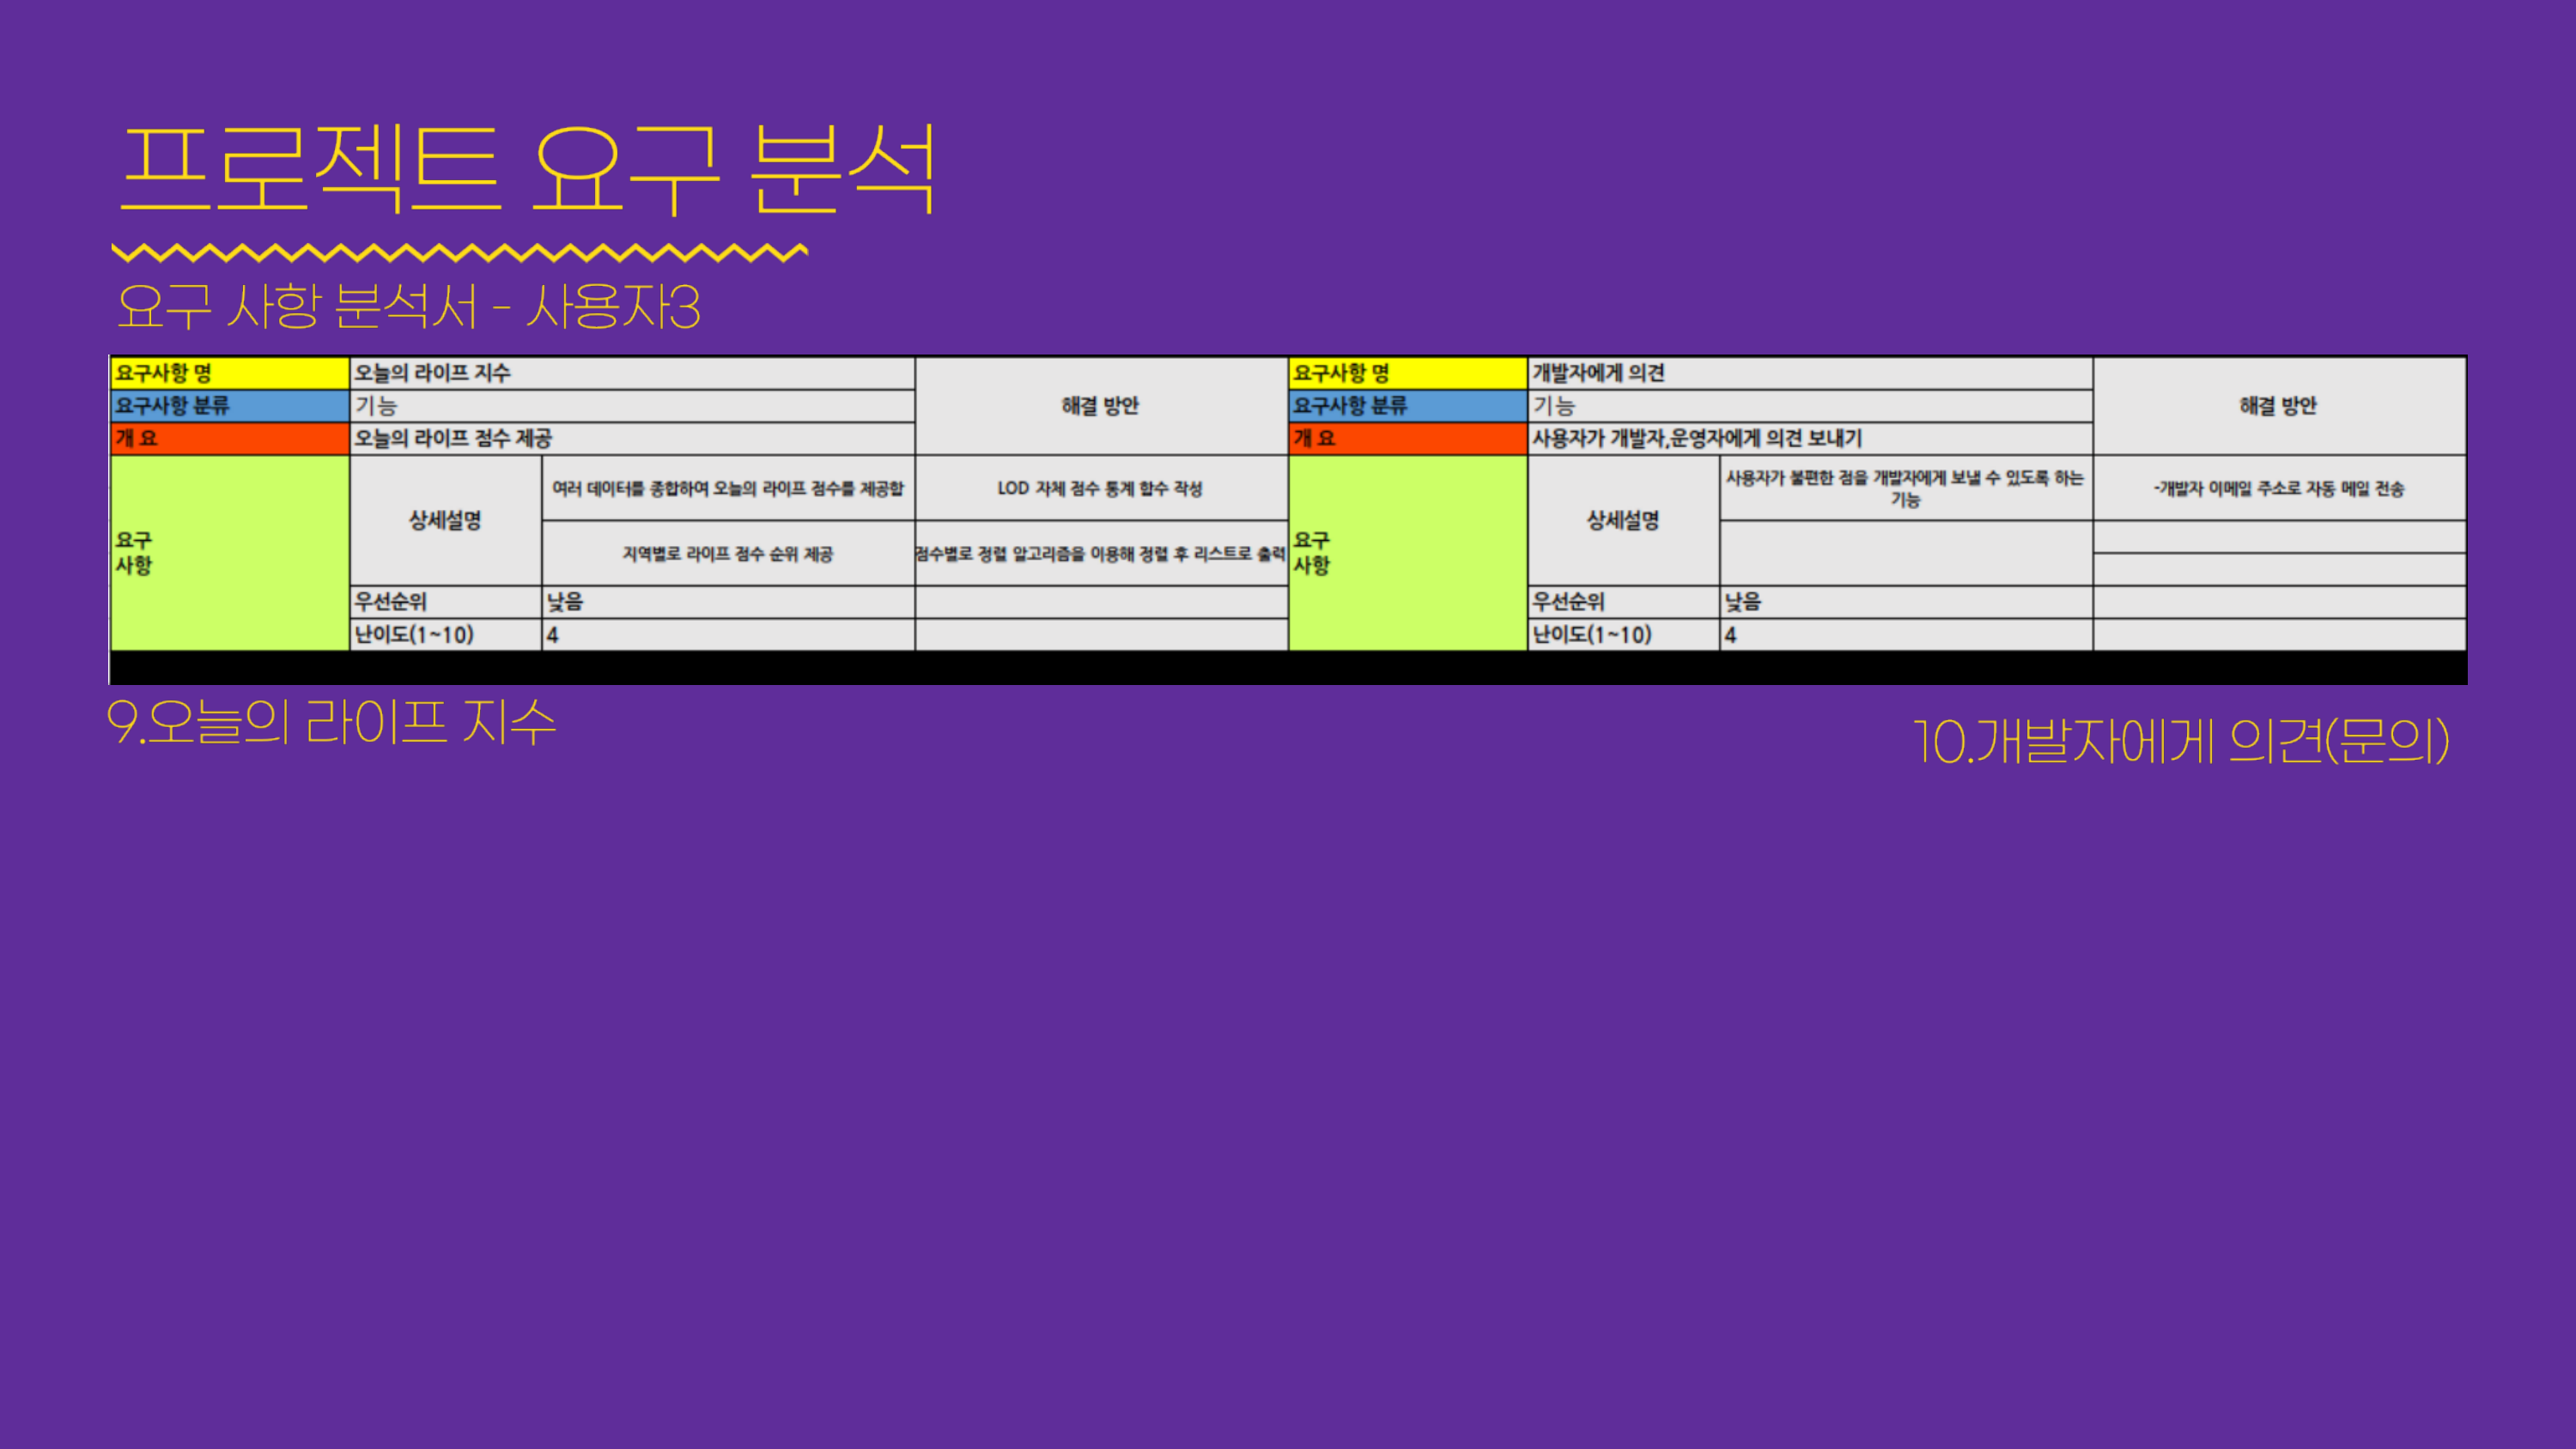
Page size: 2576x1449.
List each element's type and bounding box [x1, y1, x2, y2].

picture [99, 83, 993, 371]
text_box [108, 354, 2468, 685]
picture [98, 682, 584, 785]
text_box [112, 243, 809, 264]
picture [1864, 700, 2476, 805]
